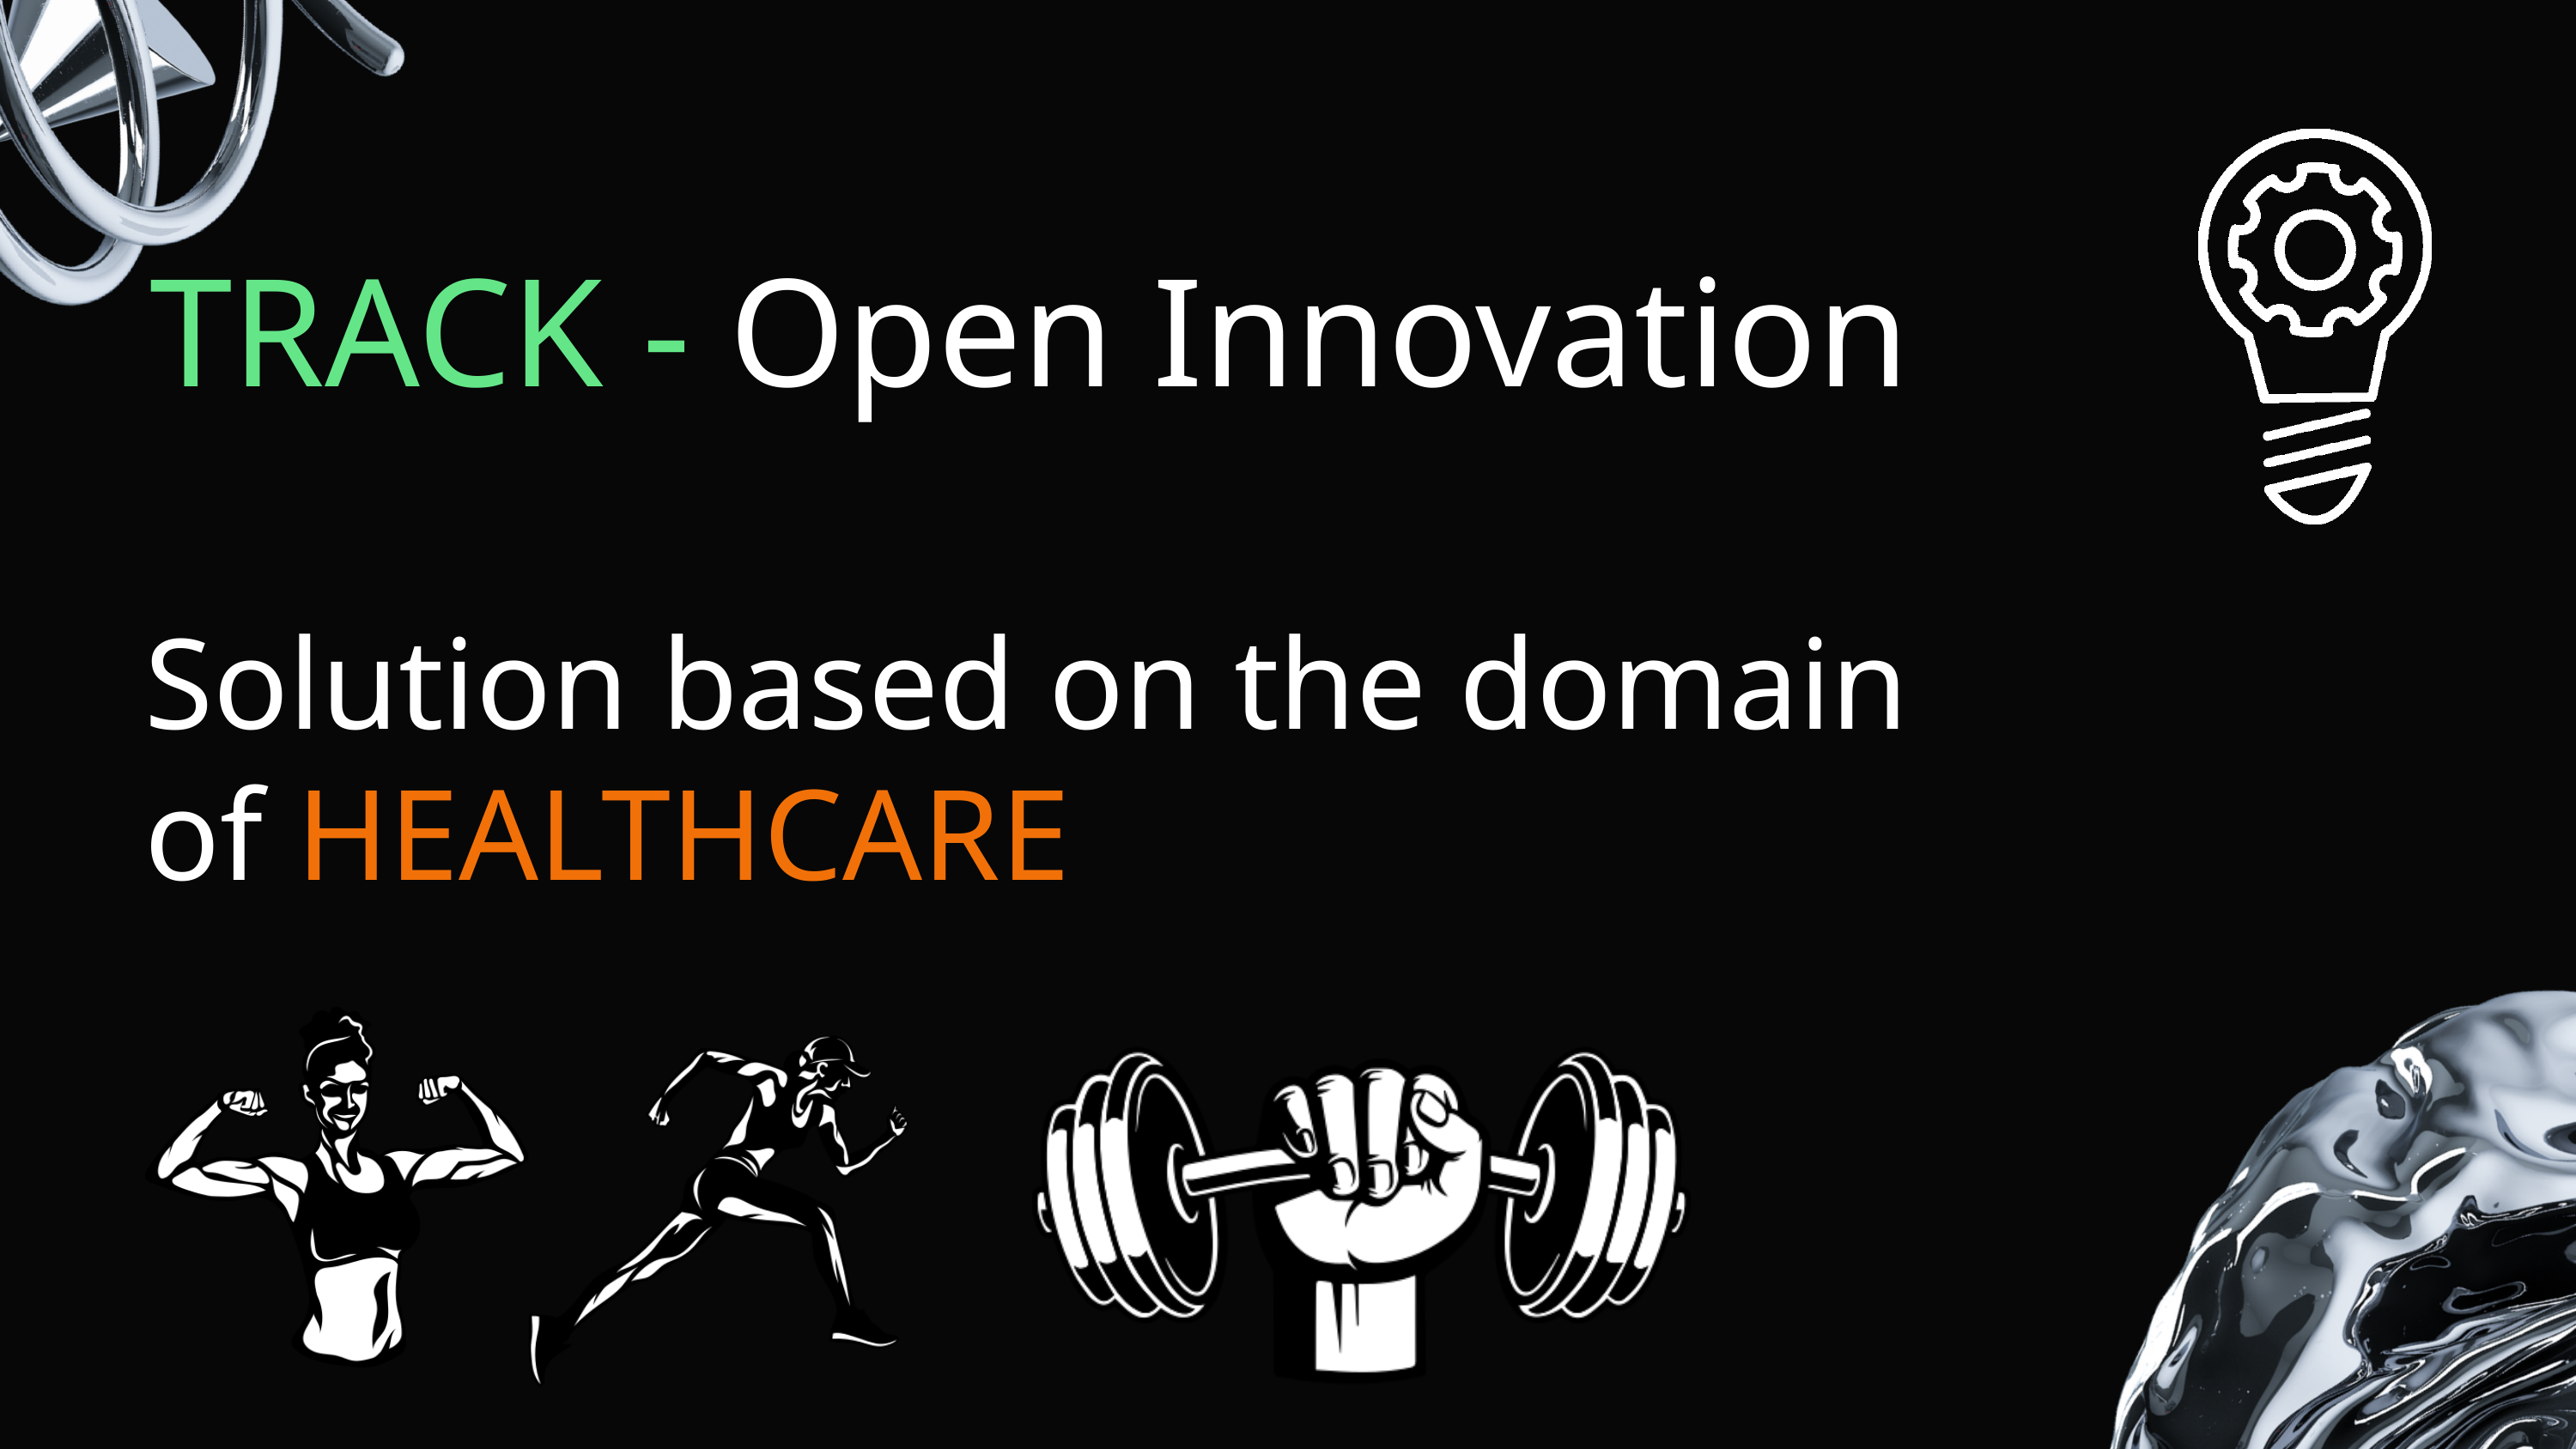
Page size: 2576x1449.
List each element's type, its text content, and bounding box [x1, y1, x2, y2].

picture [144, 1006, 908, 1386]
picture [2078, 877, 2576, 1449]
picture [2197, 129, 2432, 524]
text_box Solution based on the domain of HEALTHCARE [144, 604, 2032, 905]
text_box TRACK - Open Innovation [110, 237, 1998, 417]
picture [1031, 1042, 1691, 1386]
picture [0, 0, 440, 340]
